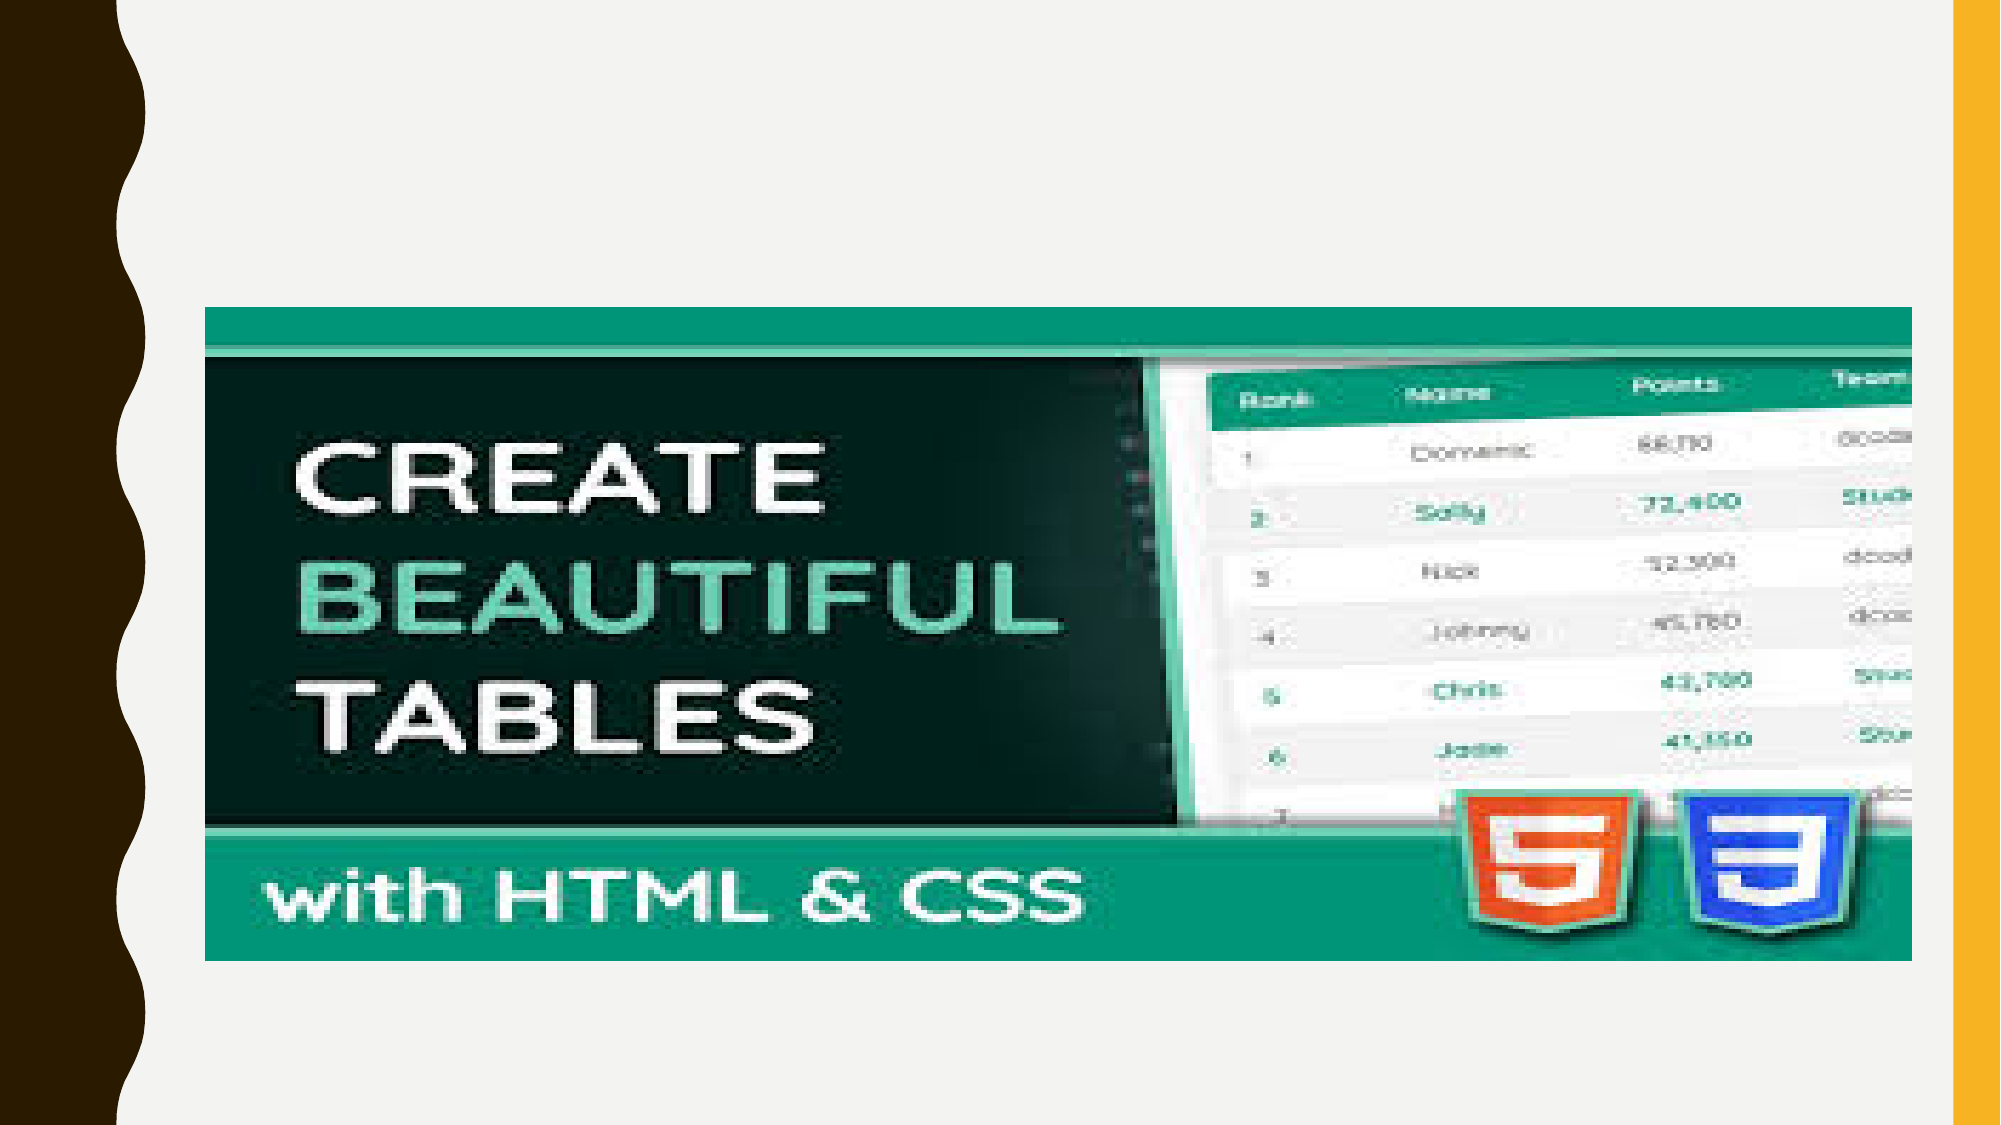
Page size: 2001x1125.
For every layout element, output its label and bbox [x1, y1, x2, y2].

list [205, 307, 1912, 961]
